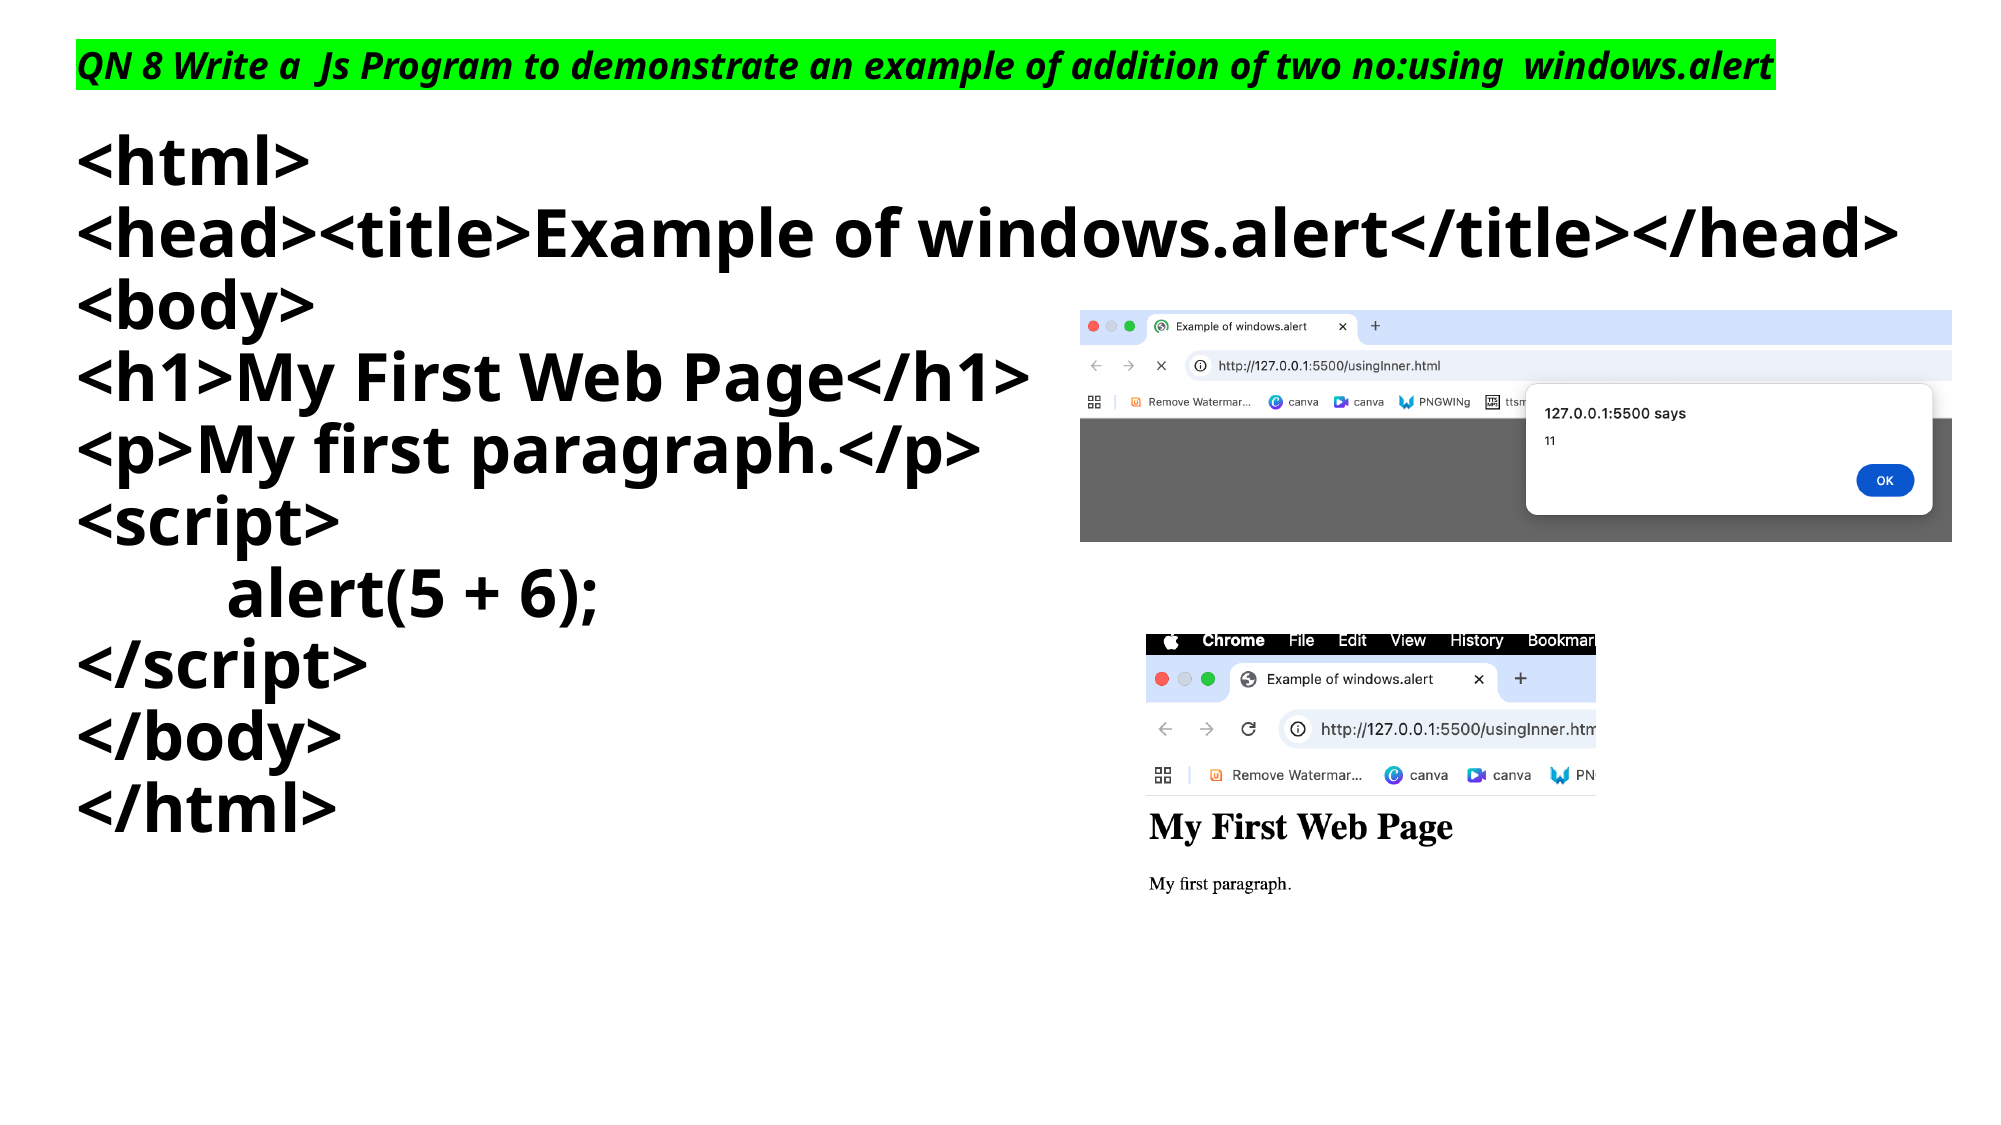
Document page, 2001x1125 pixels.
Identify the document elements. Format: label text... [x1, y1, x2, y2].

picture [1080, 309, 1953, 542]
picture [1145, 634, 1597, 932]
list QN 8 Write a Js Program to demonstrate an example of addition of two no:using windows.alert <html> <head><title>Example of windows.alert</title></head> <body> <h1>My First Web Page</h1> <p>My first paragraph.</p> <script> alert(5 + 6); </script> </body> </html> [61, 39, 2000, 1125]
